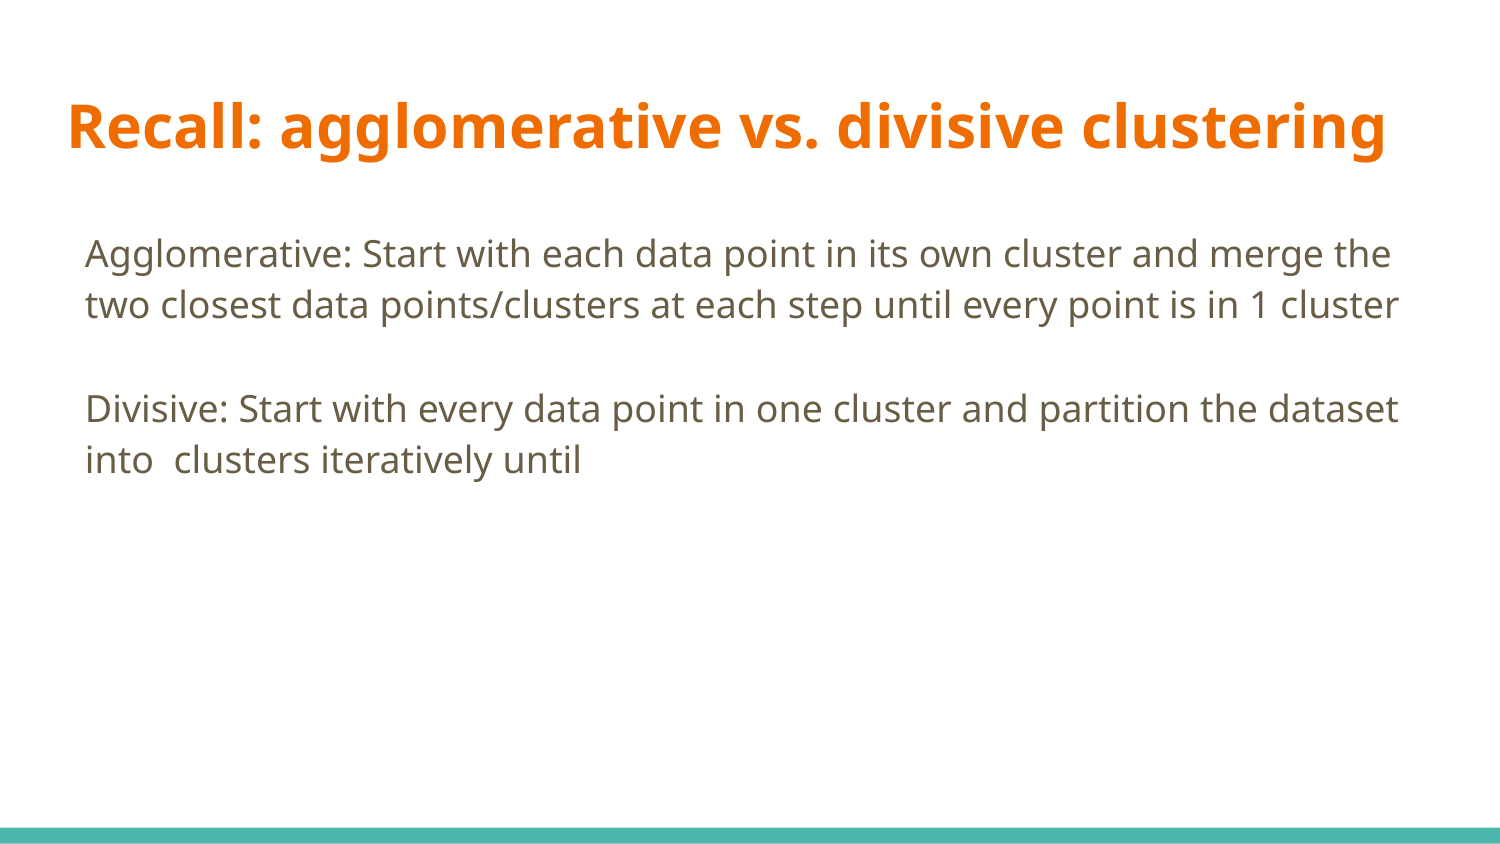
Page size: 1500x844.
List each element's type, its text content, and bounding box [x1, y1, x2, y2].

title Recall: agglomerative vs. divisive clustering [51, 72, 1449, 189]
